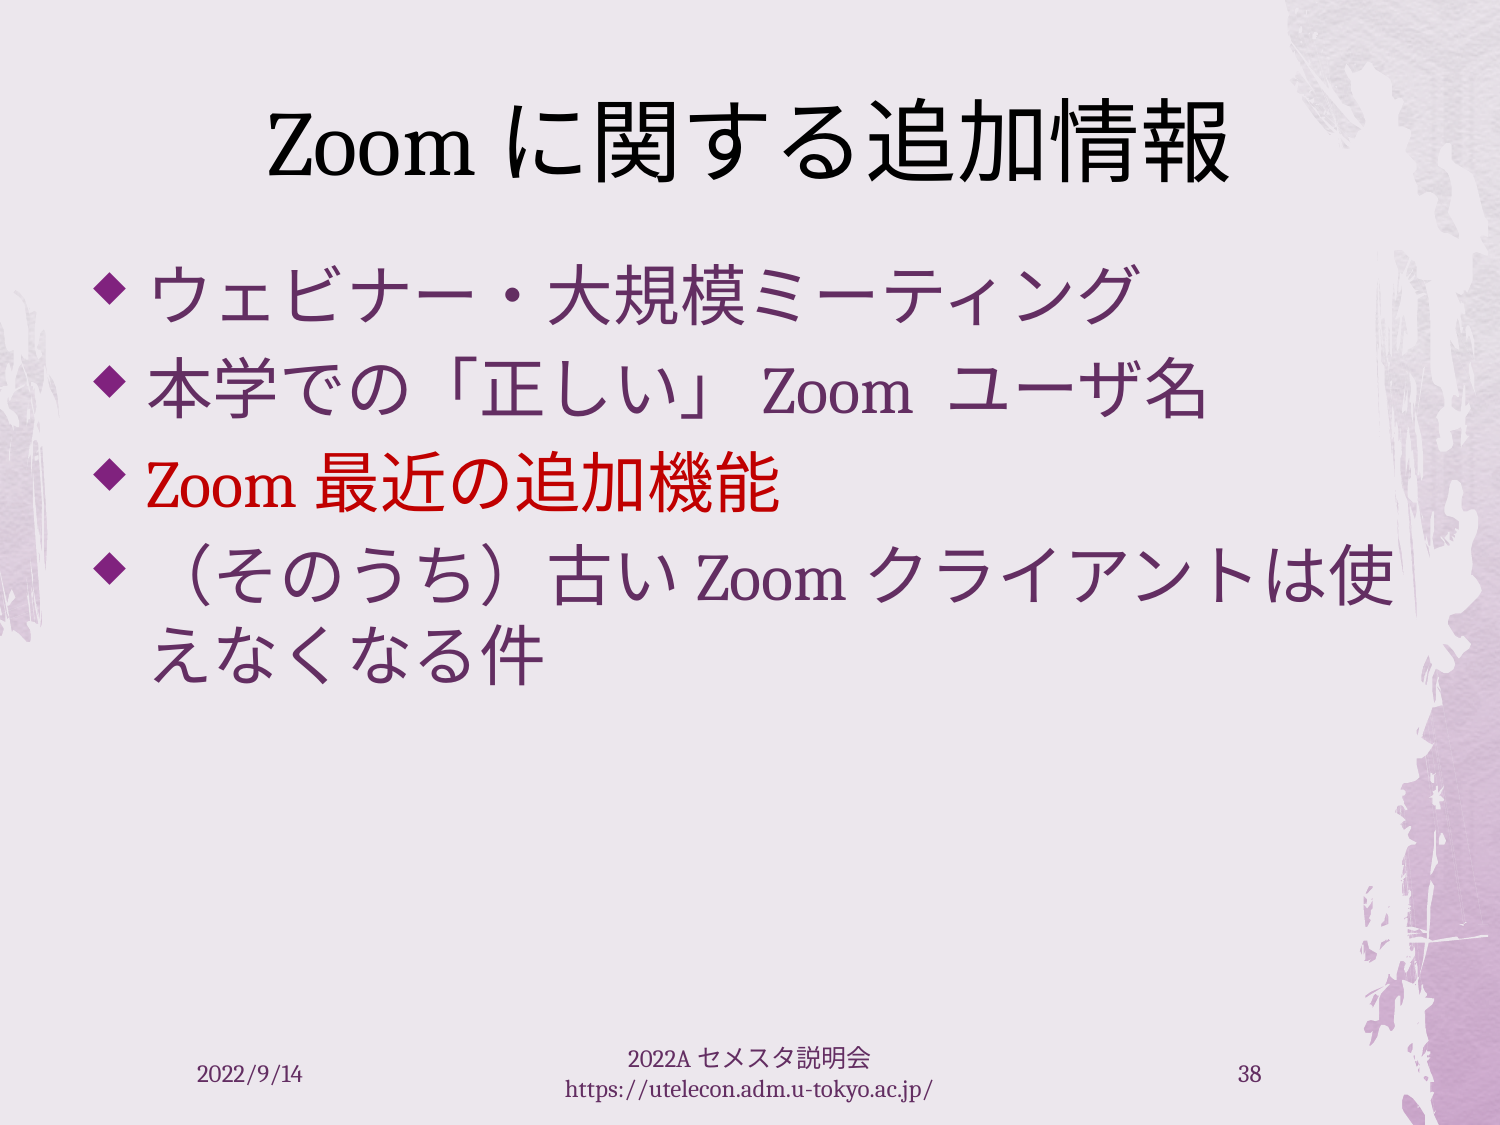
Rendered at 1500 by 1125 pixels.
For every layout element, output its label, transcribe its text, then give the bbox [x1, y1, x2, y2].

title Zoomに関する追加情報 [75, 45, 1425, 233]
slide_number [75, 1042, 425, 1103]
footer 2022Aセメスタ説明会 https://utelecon.adm.u-tokyo.ac.jp/ [512, 1042, 988, 1103]
slide_number 38 [1074, 1042, 1425, 1103]
list ウェビナー・大規模ミーティング 本学での「正しい」Zoom ユーザ名 Zoom最近の追加機能 （そのうち）古いZoomクライアントは使えなくなる件 [75, 246, 1425, 989]
